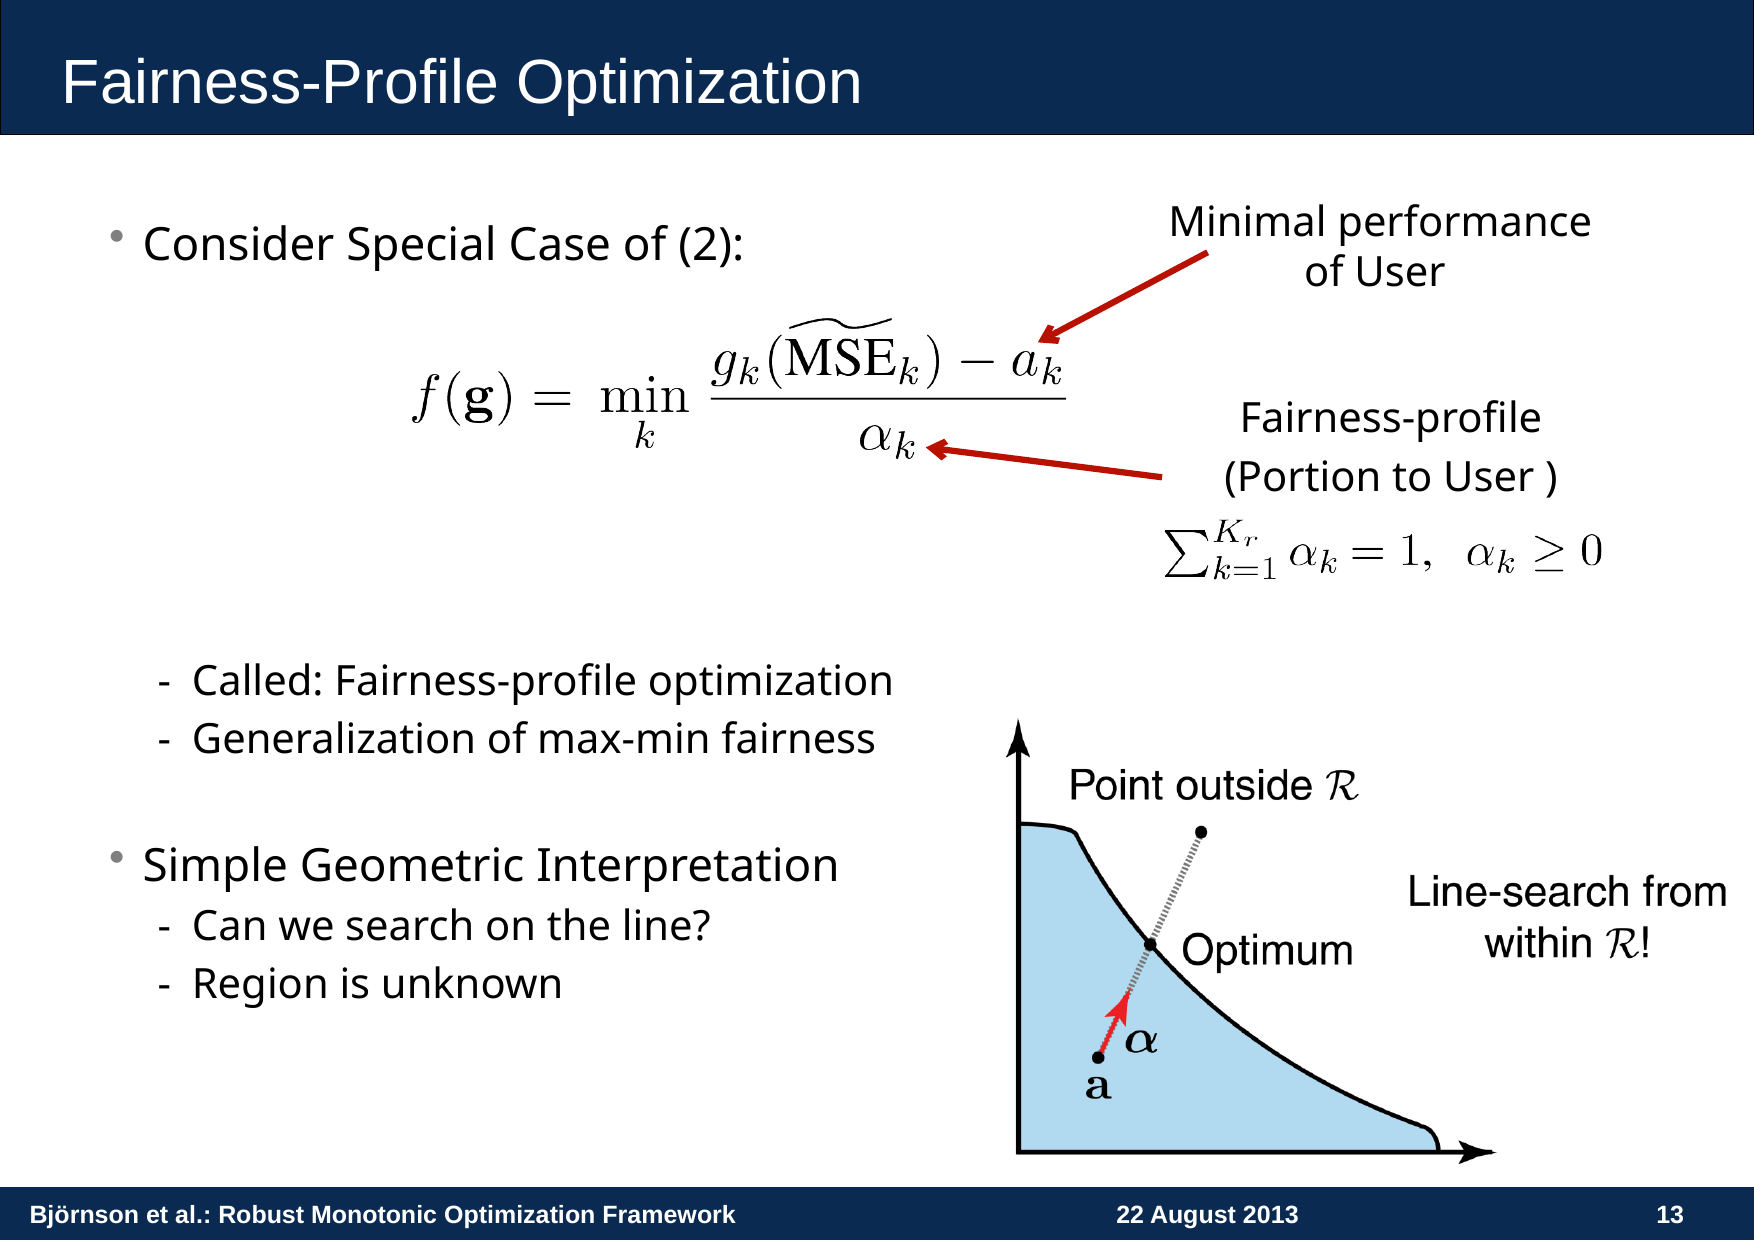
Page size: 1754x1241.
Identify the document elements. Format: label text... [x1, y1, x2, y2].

list Consider Special Case of (2): Called: Fairness-profile optimization Generalization of max-min fairness Simple Geometric Interpretation Can we search on the line? Region is unknown [108, 206, 1667, 1152]
picture [409, 316, 1067, 467]
footer 22 August 2013 [829, 1180, 1586, 1241]
slide_number Björnson et al.: Robust Monotonic Optimization Framework [14, 1180, 771, 1241]
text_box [1037, 251, 1208, 343]
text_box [925, 447, 1163, 478]
title Fairness-Profile Optimization [61, 22, 1663, 135]
slide_number 13 [1627, 1180, 1714, 1241]
picture [1006, 718, 1728, 1164]
picture [1161, 488, 1603, 668]
